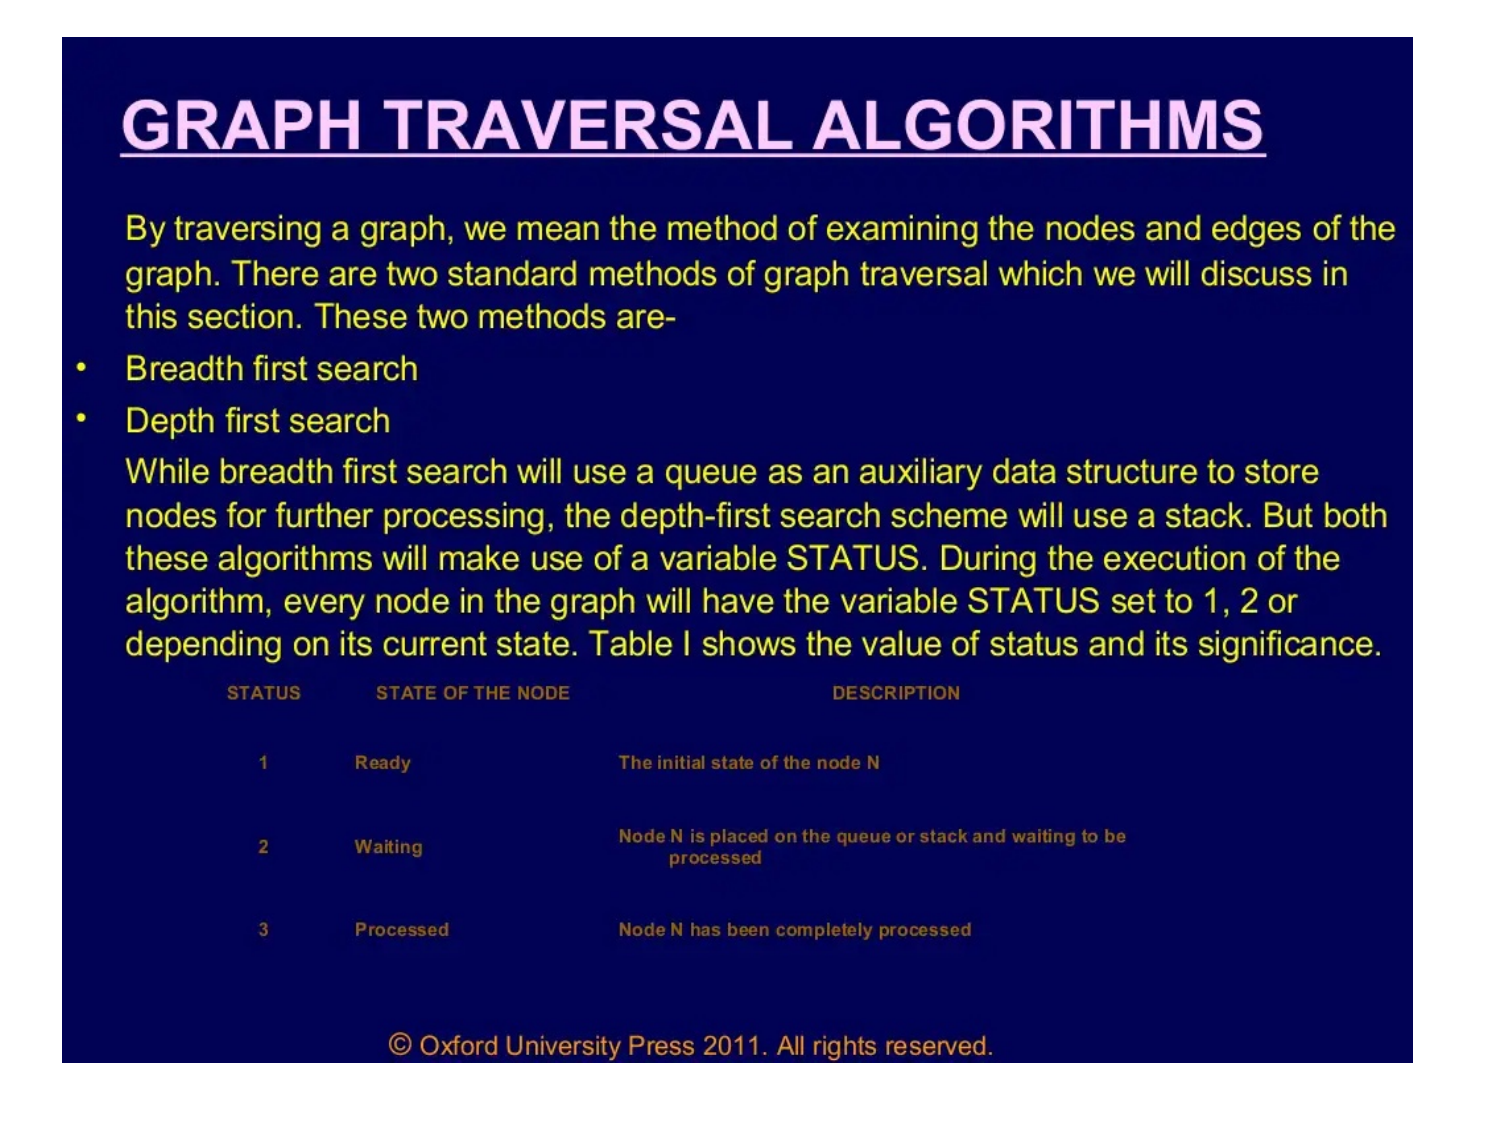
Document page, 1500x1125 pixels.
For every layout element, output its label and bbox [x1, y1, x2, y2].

picture [62, 37, 1413, 1063]
